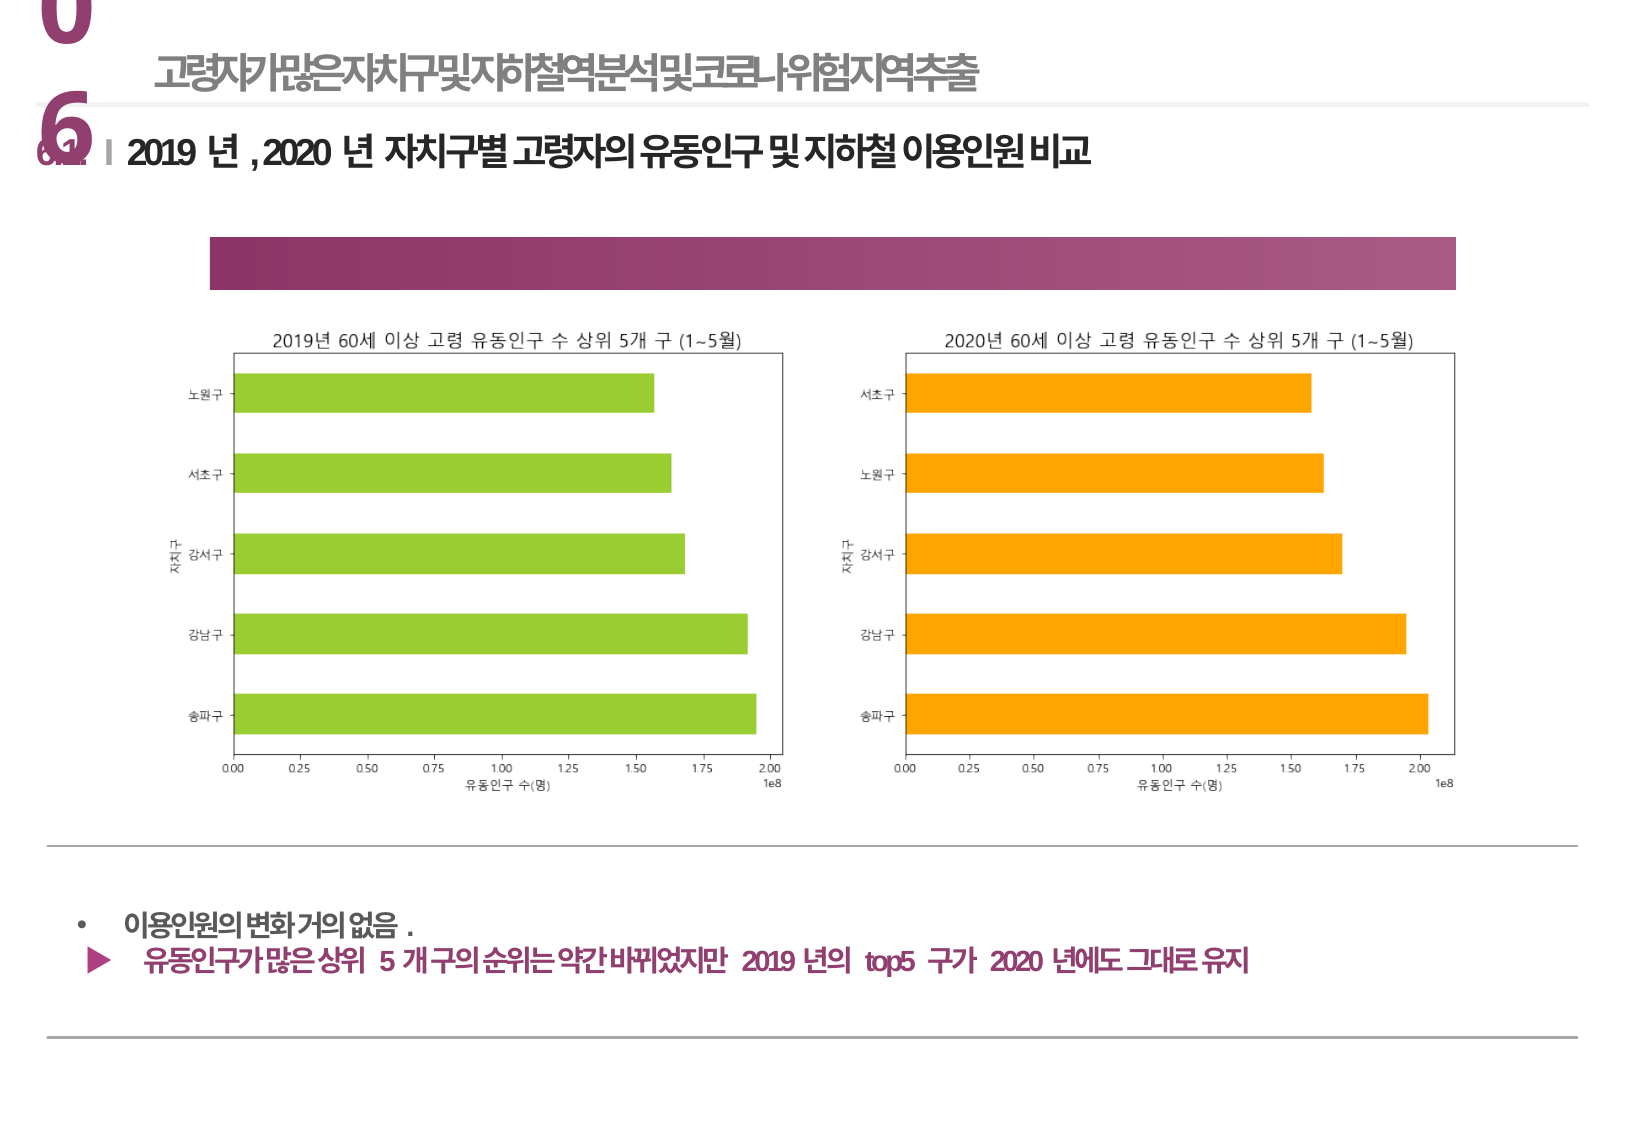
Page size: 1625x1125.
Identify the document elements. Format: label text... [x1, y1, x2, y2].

text_box 이용인원의 변화 거의 없음. ▶ 유동인구가 많은 상위 5개 구의 순위는 약간 바뀌었지만 2019년의 top5 구가 2020년에도 그대로 유지 [61, 857, 1578, 1027]
text_box 2019년 vs 2020년 자치구별 고령자의 유동인구 top5 확인 [208, 235, 1458, 291]
text_box 고령자가 많은 자치구 및 지하철역 분석 및 코로나 위험 지역 추출 [138, 30, 1321, 103]
picture [162, 323, 791, 802]
text_box 6.1. I 2019년, 2020년 자치구별 고령자의 유동인구 및 지하철 이용인원 비교 [20, 113, 1392, 188]
picture [833, 323, 1463, 802]
text_box 06 [22, 29, 165, 98]
